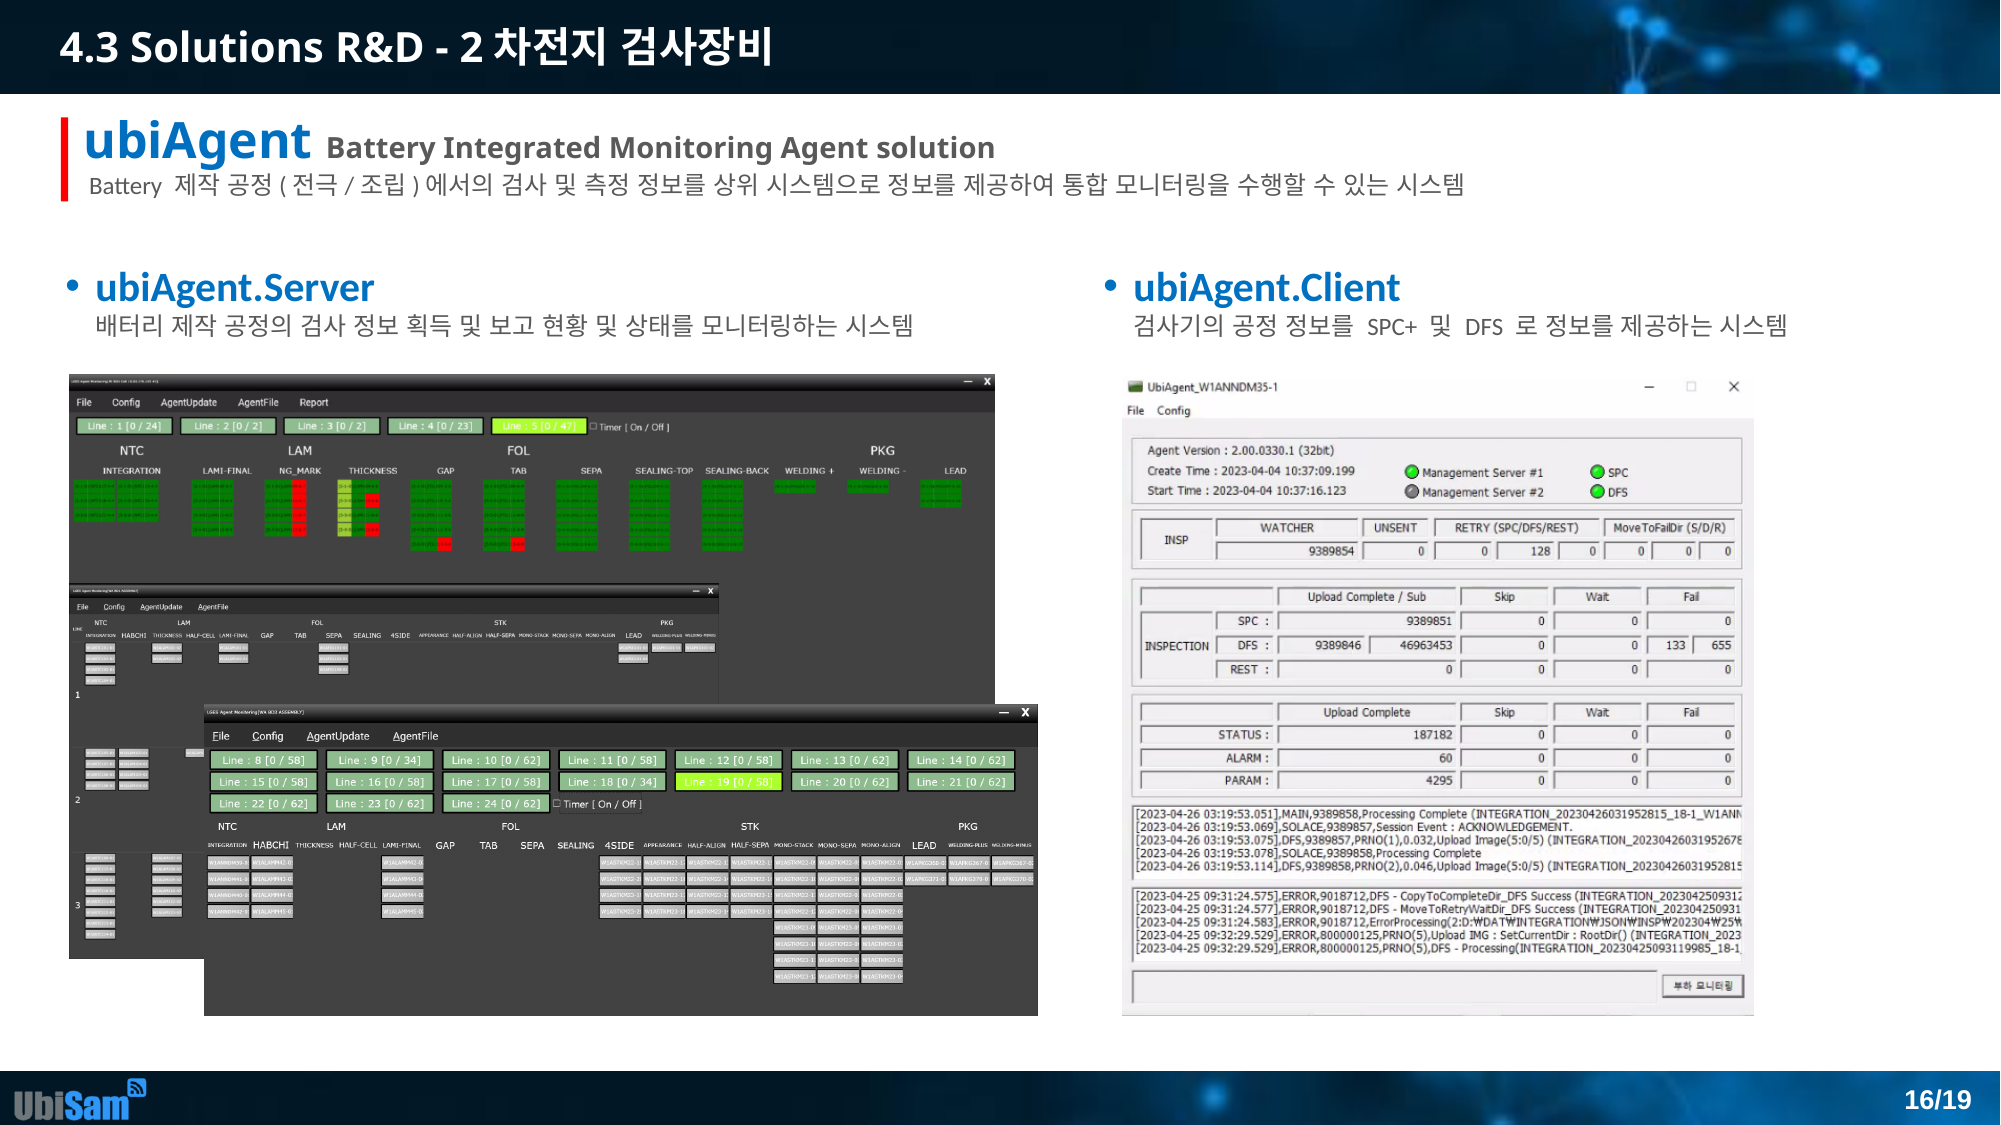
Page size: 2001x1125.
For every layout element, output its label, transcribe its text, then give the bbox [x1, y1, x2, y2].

text_box ubiAgent Battery Integrated Monitoring Agent solution Battery 제작 공정(전극/조립)에서의 검사 및 측정 정보를 상위 시스템으로 정보를 제공하여 통합 모니터링을 수행할 수 있는 시스템 [81, 106, 1839, 200]
title 4.3 Solutions R&D - 2차전지 검사장비 [57, 18, 1241, 209]
text_box 16/19 [1889, 1074, 2000, 1125]
picture [0, 1071, 2000, 1125]
text_box ubiAgent.Client 검사기의 공정 정보를 SPC+ 및 DFS 로 정보를 제공하는 시스템 [1088, 252, 1804, 348]
picture [1121, 375, 1754, 1016]
text_box ubiAgent.Server 배터리 제작 공정의 검사 정보 획득 및 보고 현황 및 상태를 모니터링하는 시스템 [50, 252, 998, 348]
text_box [60, 117, 69, 202]
picture [69, 374, 1038, 1016]
picture [0, 0, 2000, 94]
